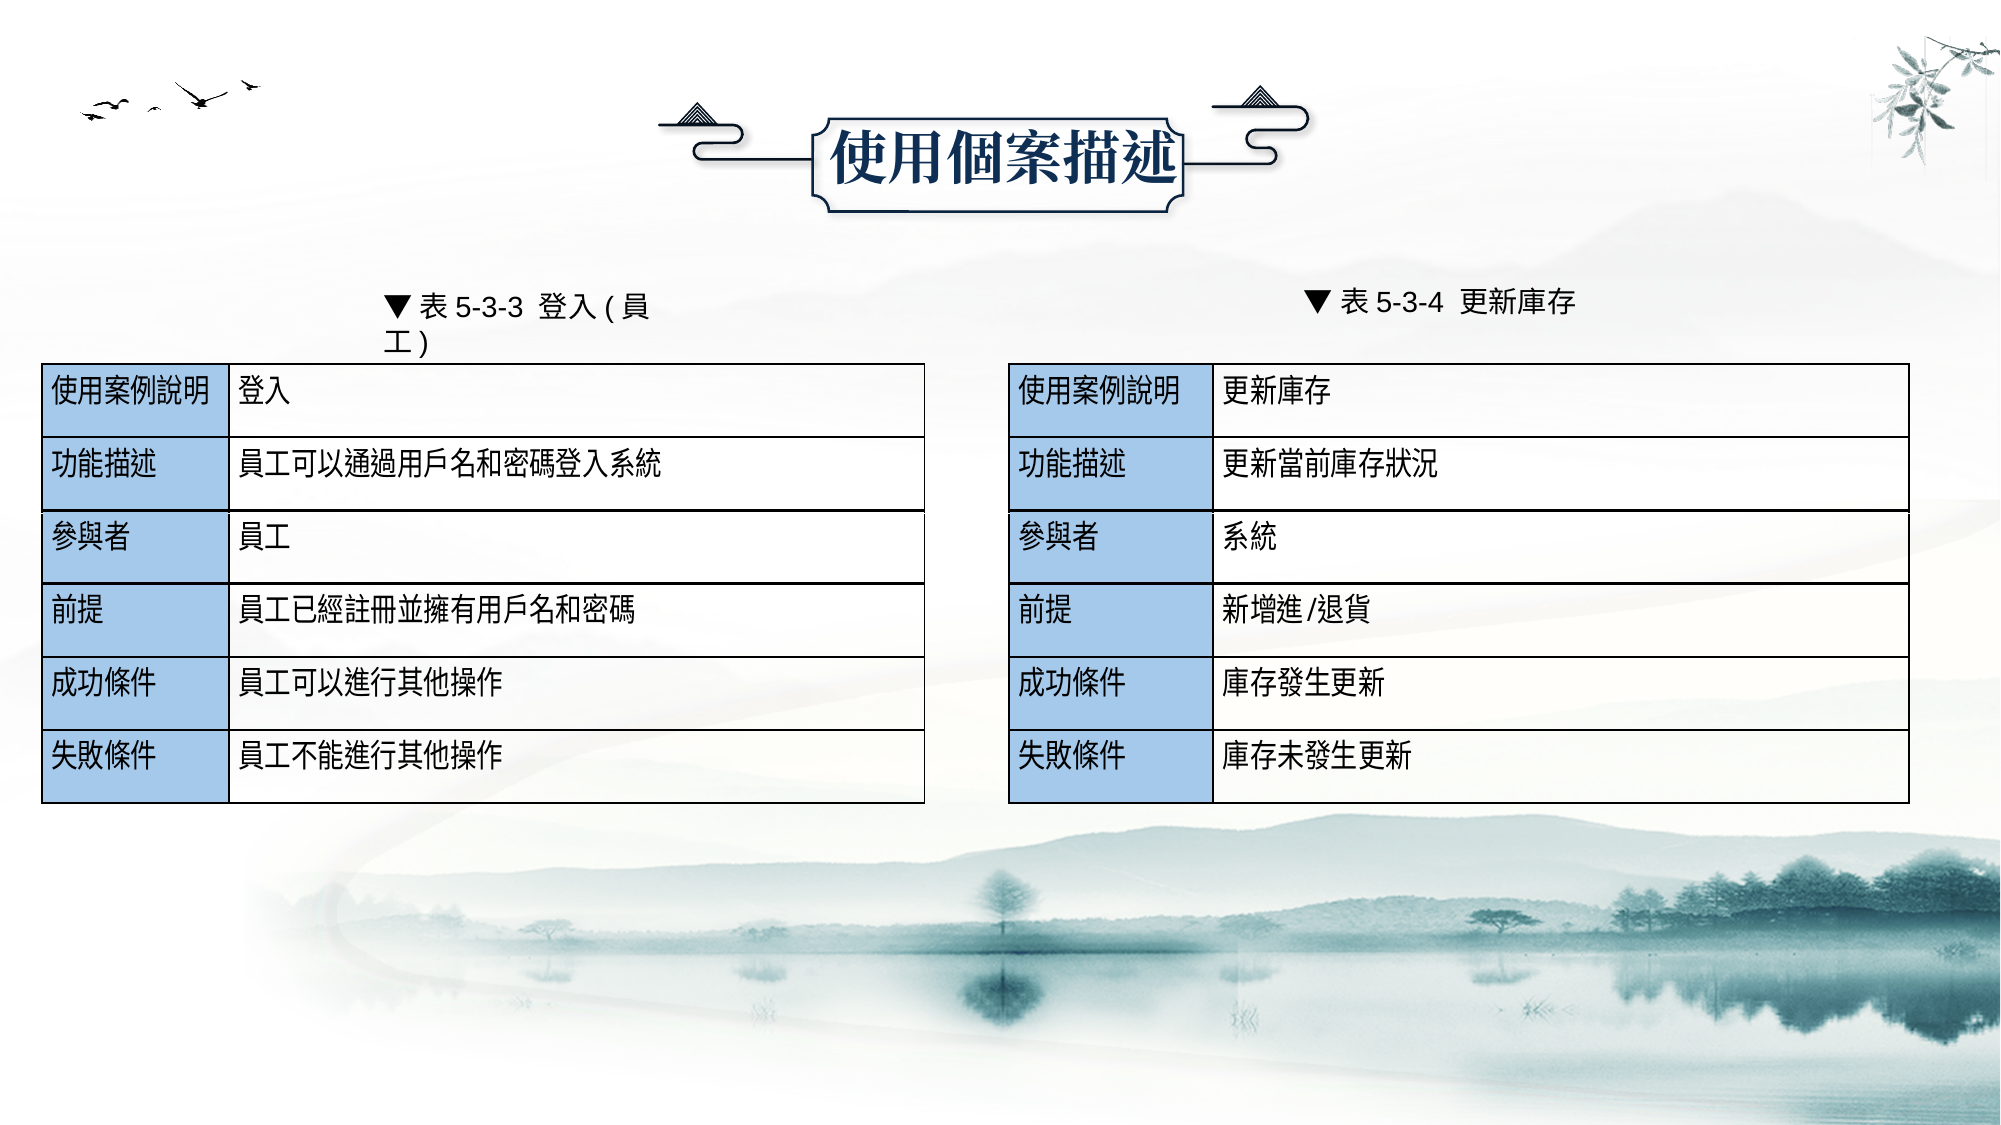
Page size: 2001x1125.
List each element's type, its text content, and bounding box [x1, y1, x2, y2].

picture [0, 0, 2001, 1125]
list 使用個案描述 [772, 113, 1199, 200]
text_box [0, 280, 960, 856]
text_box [966, 275, 1952, 856]
